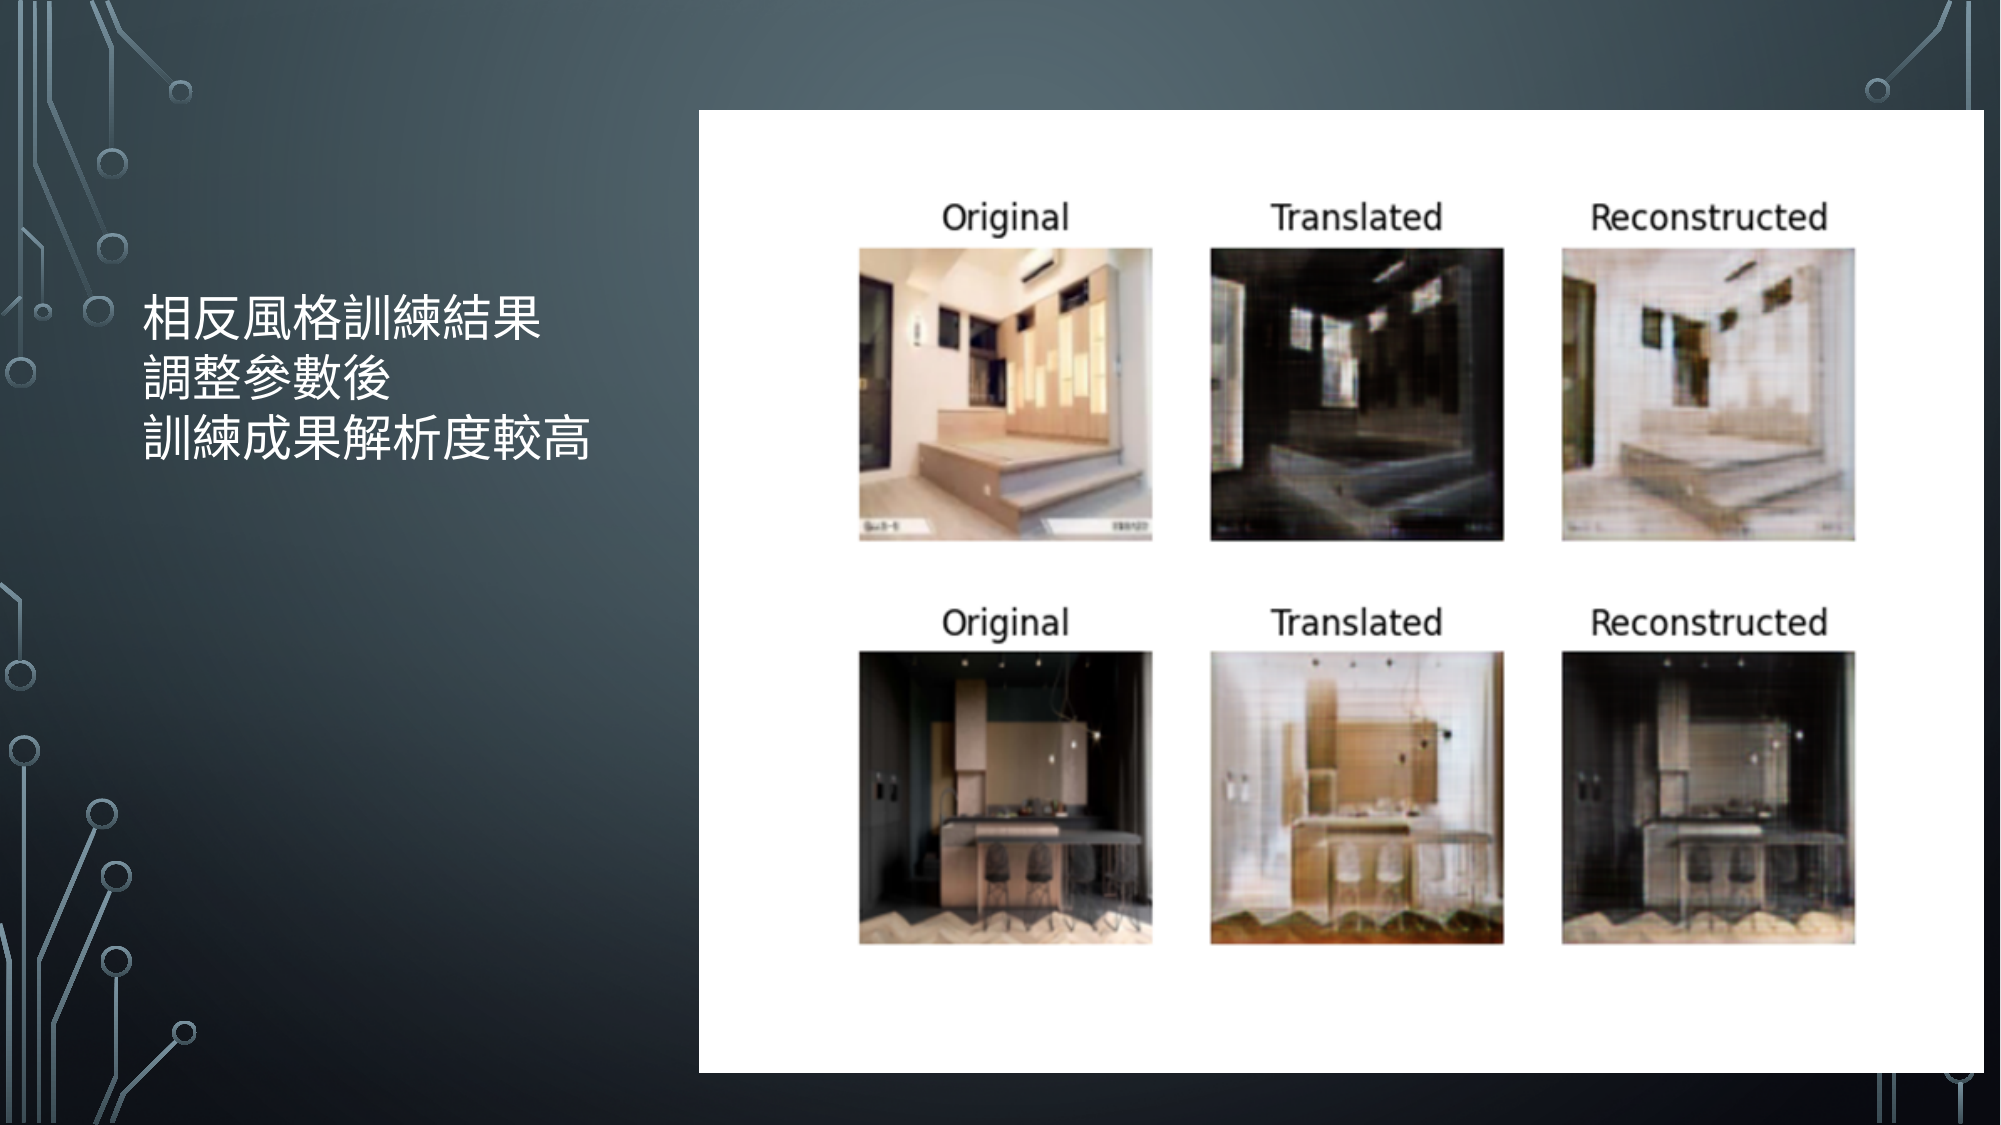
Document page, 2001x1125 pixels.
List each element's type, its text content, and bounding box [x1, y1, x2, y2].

text_box 相反風格訓練結果 調整參數後 訓練成果解析度較高 [128, 279, 699, 475]
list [699, 110, 1984, 1074]
